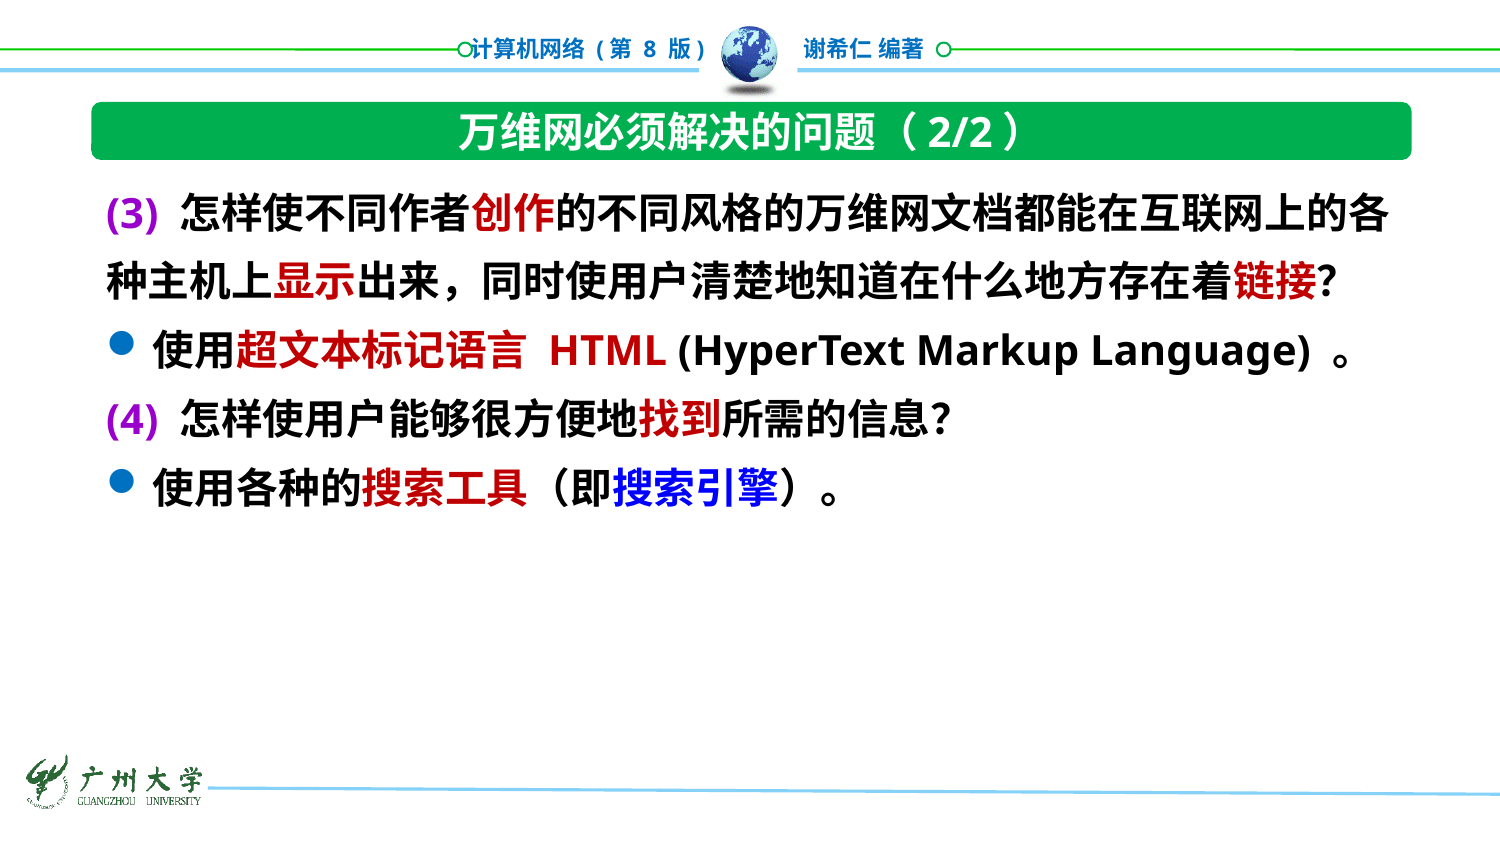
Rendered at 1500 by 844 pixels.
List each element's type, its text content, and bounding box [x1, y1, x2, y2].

text_box [1060, 101, 1412, 160]
picture [26, 754, 202, 809]
text_box (3) 怎样使不同作者创作的不同风格的万维网文档都能在互联网上的各种主机上显示出来，同时使用户清楚地知道在什么地方存在着链接？ 使用超文本标记语言 HTML (HyperText Markup Language) 。 (4) 怎样使用户能够很方便地找到所需的信息？ 使用各种的搜索工具（即搜索引擎）。 [91, 160, 1412, 519]
picture [719, 24, 779, 97]
text_box [91, 101, 443, 160]
text_box 万维网必须解决的问题（2/2） [443, 97, 1060, 160]
